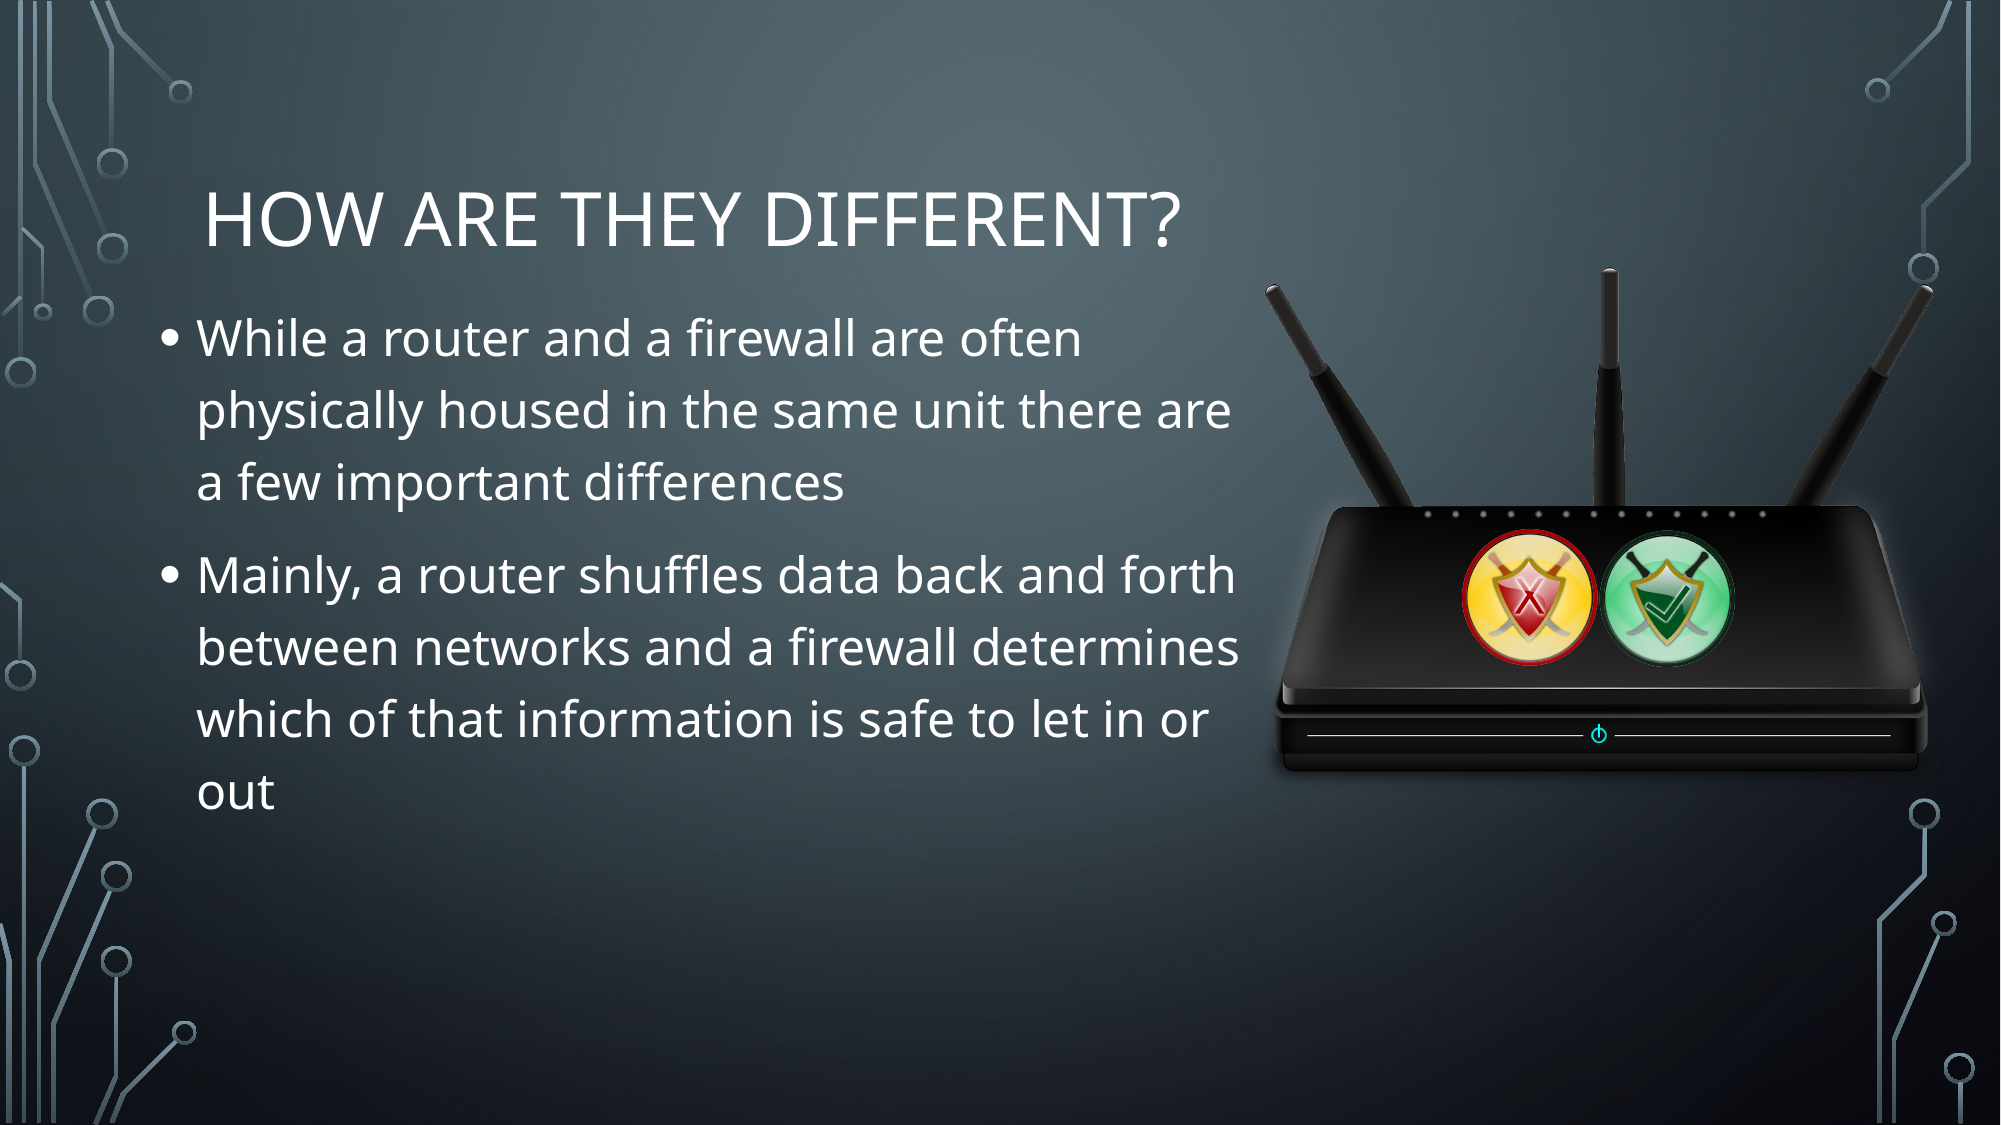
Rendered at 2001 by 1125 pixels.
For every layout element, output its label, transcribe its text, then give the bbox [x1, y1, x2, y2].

picture [1247, 267, 1949, 793]
title How are they different? [187, 101, 1813, 287]
list While a router and a firewall are often physically housed in the same unit there are a few important differences Mainly, a router shuffles data back and forth between networks and a firewall determines which of that information is safe to let in or out [144, 287, 1280, 950]
